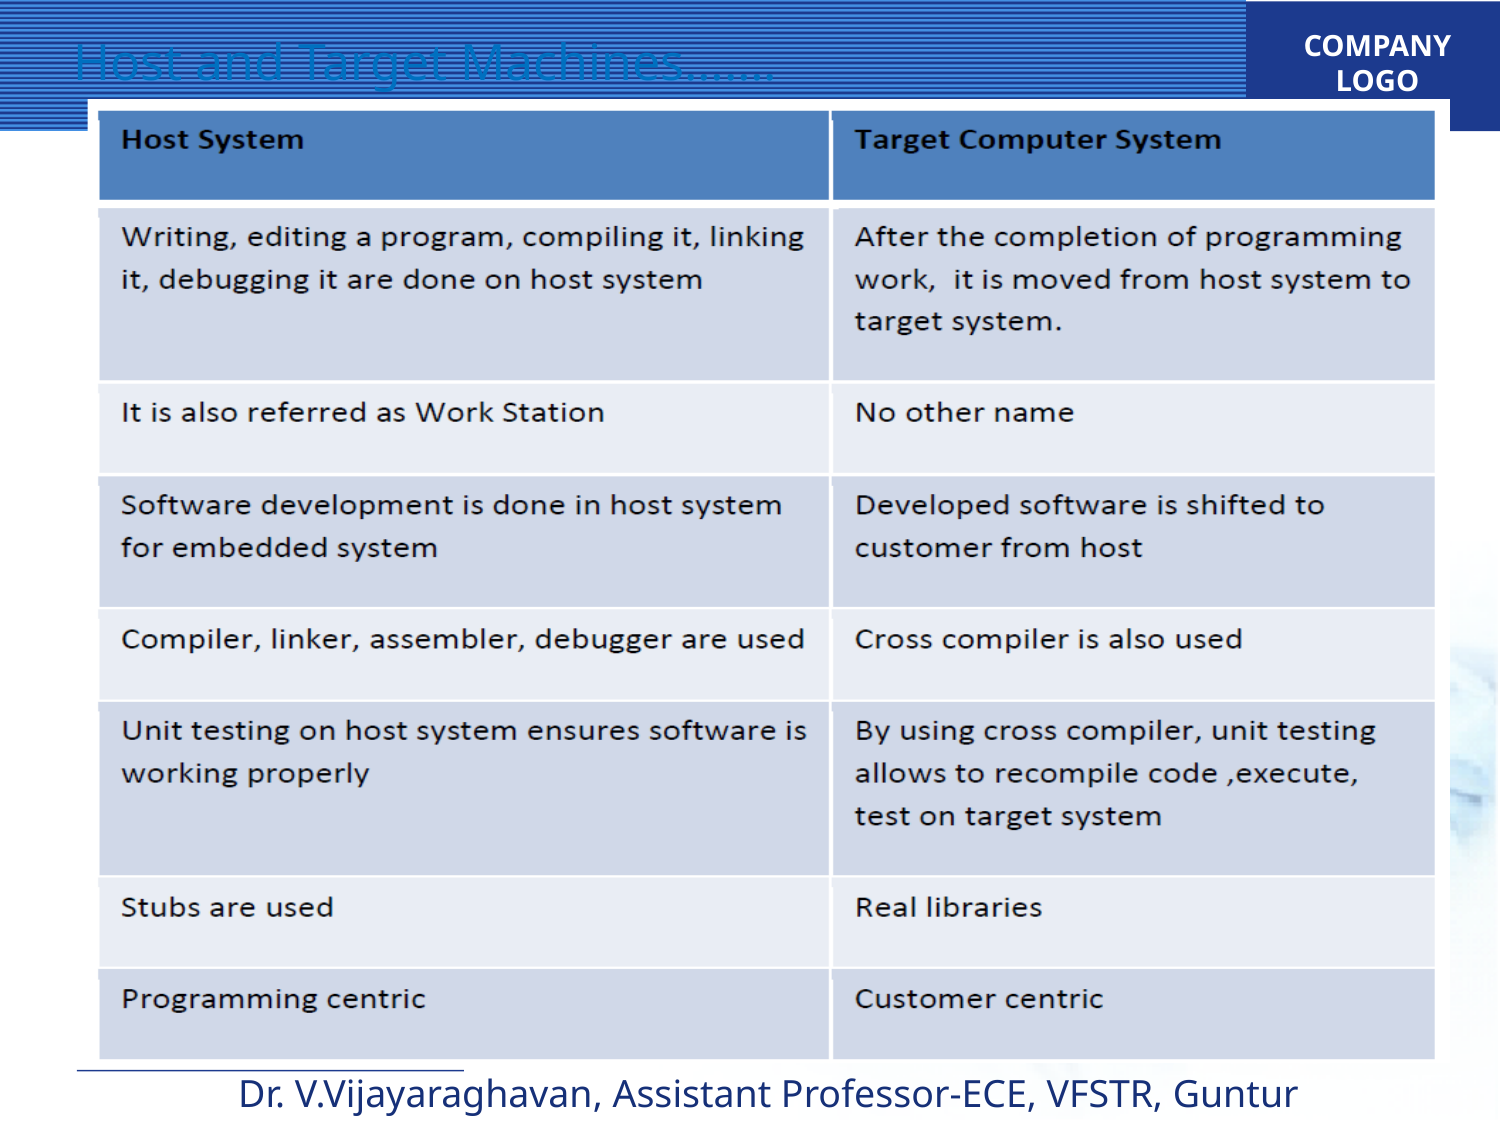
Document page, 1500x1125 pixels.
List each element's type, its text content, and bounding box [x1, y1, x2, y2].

text_box Dr. V.Vijayaraghavan, Assistant Professor-ECE, VFSTR, Guntur [74, 1062, 1463, 1107]
text_box Host and Target Machines……. [58, 23, 1427, 99]
picture [0, 0, 1498, 1123]
